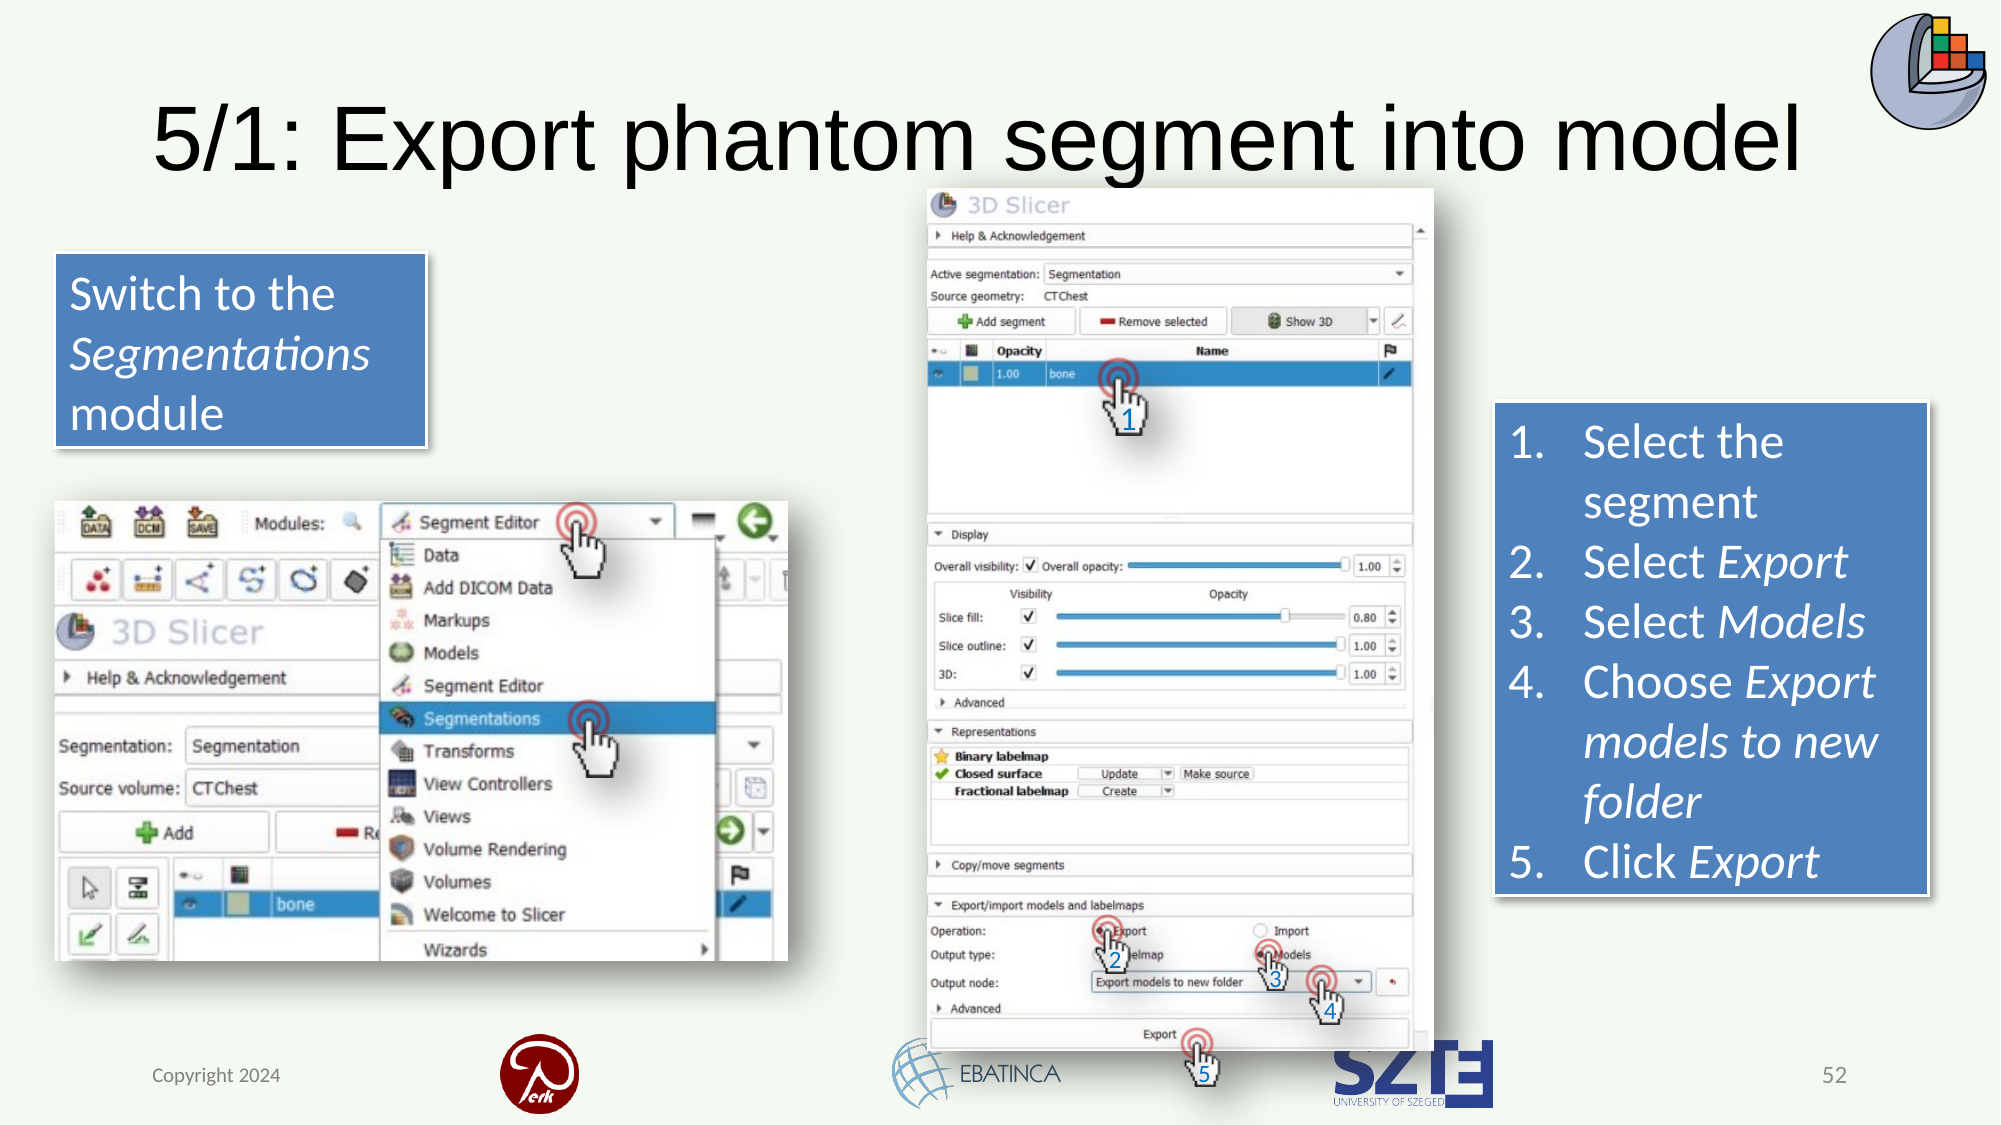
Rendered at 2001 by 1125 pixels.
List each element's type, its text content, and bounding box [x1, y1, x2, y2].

picture [500, 1034, 579, 1114]
picture [1444, 1039, 1493, 1043]
picture [892, 188, 1434, 1109]
text_box Select the segment Select Export Select Models Choose Export models to new folder Click Export [1492, 399, 1930, 897]
text_box Switch to the Segmentations module [53, 251, 428, 449]
title 5/1: Export phantom segment into model [137, 31, 1863, 249]
picture [1869, 12, 1988, 131]
picture [54, 501, 788, 961]
text_box 5 [1183, 1087, 1221, 1095]
picture [1334, 1065, 1493, 1108]
slide_number 52 [1412, 1043, 1863, 1104]
